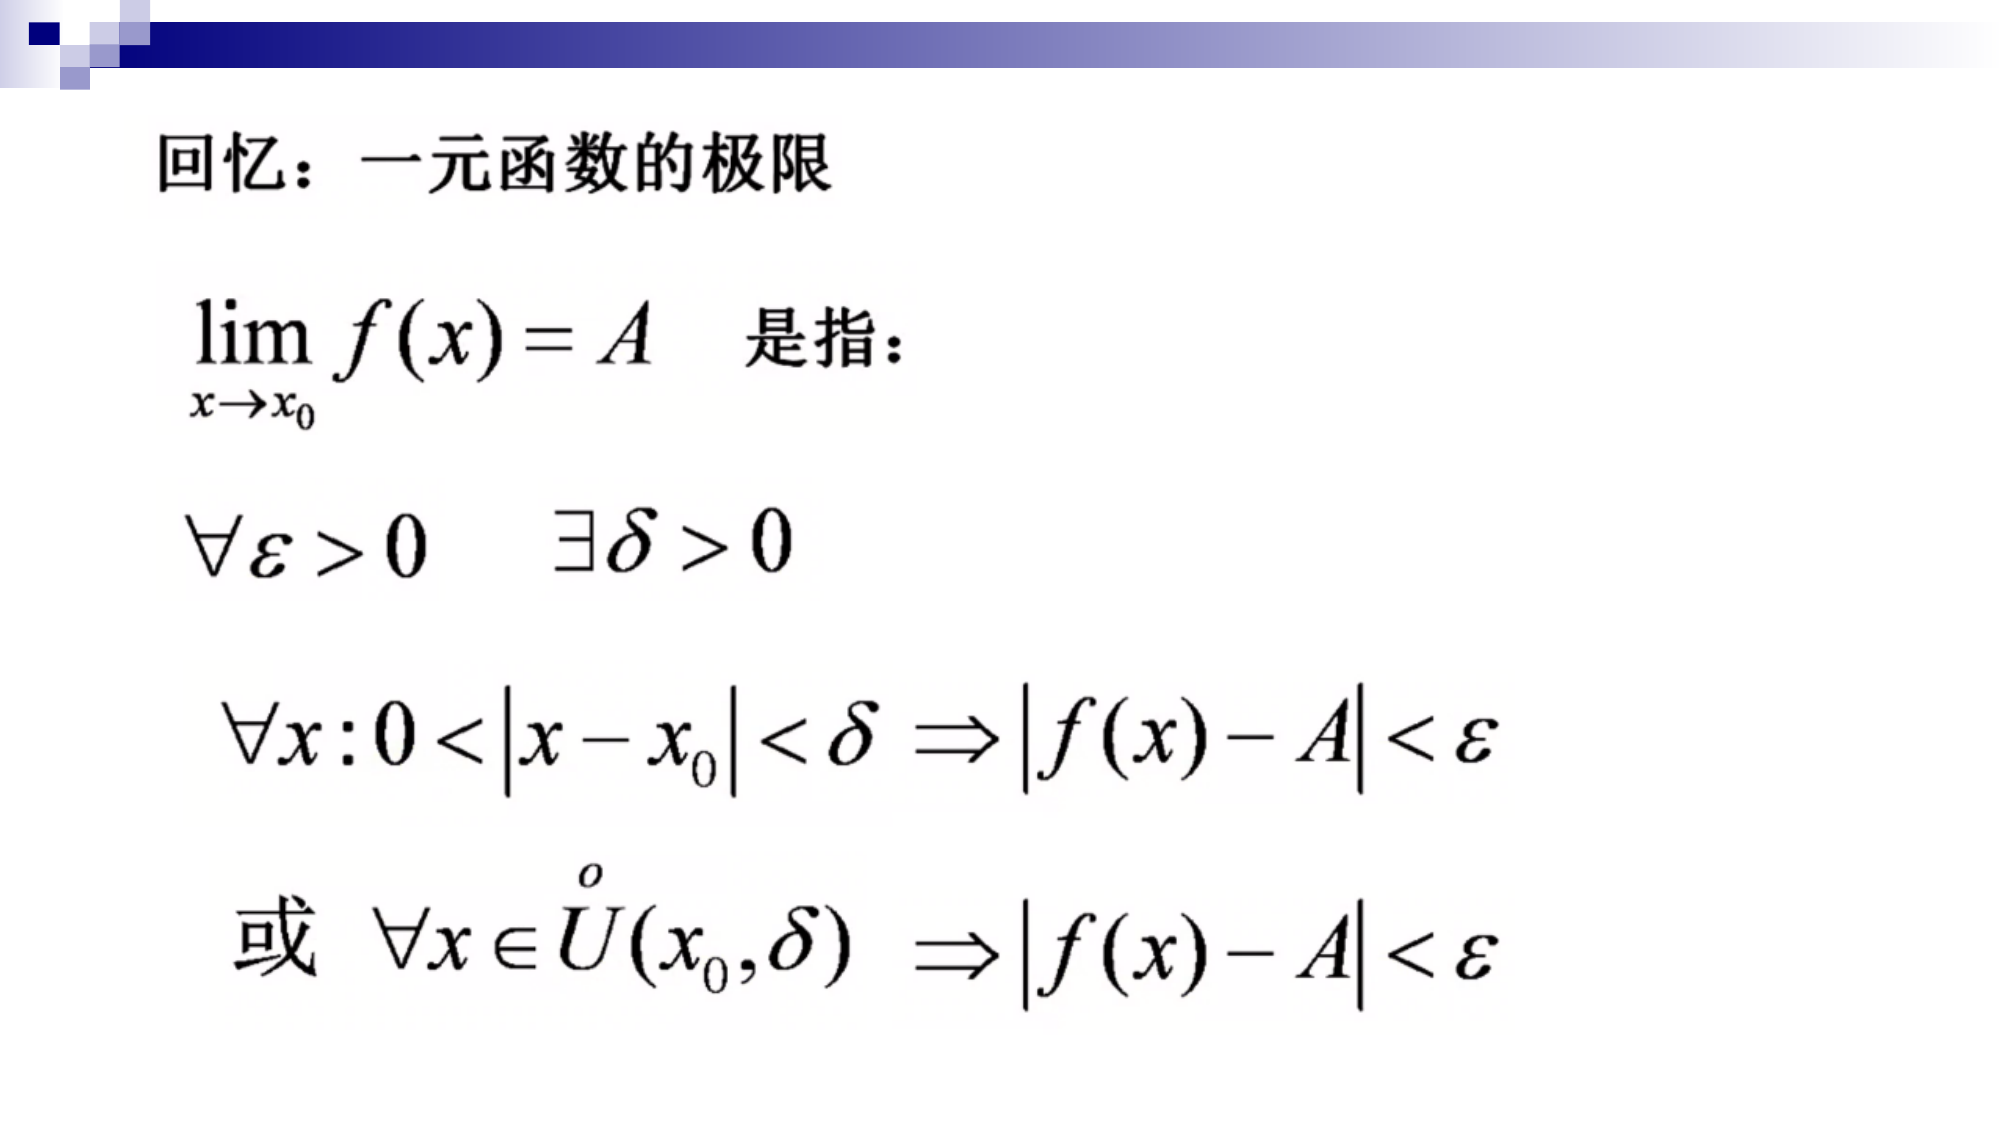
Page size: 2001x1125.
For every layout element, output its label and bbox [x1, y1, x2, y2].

picture [156, 261, 920, 435]
picture [124, 115, 842, 219]
picture [538, 477, 824, 601]
picture [156, 477, 446, 601]
picture [183, 660, 1515, 827]
picture [892, 885, 1515, 1035]
picture [209, 851, 867, 1031]
